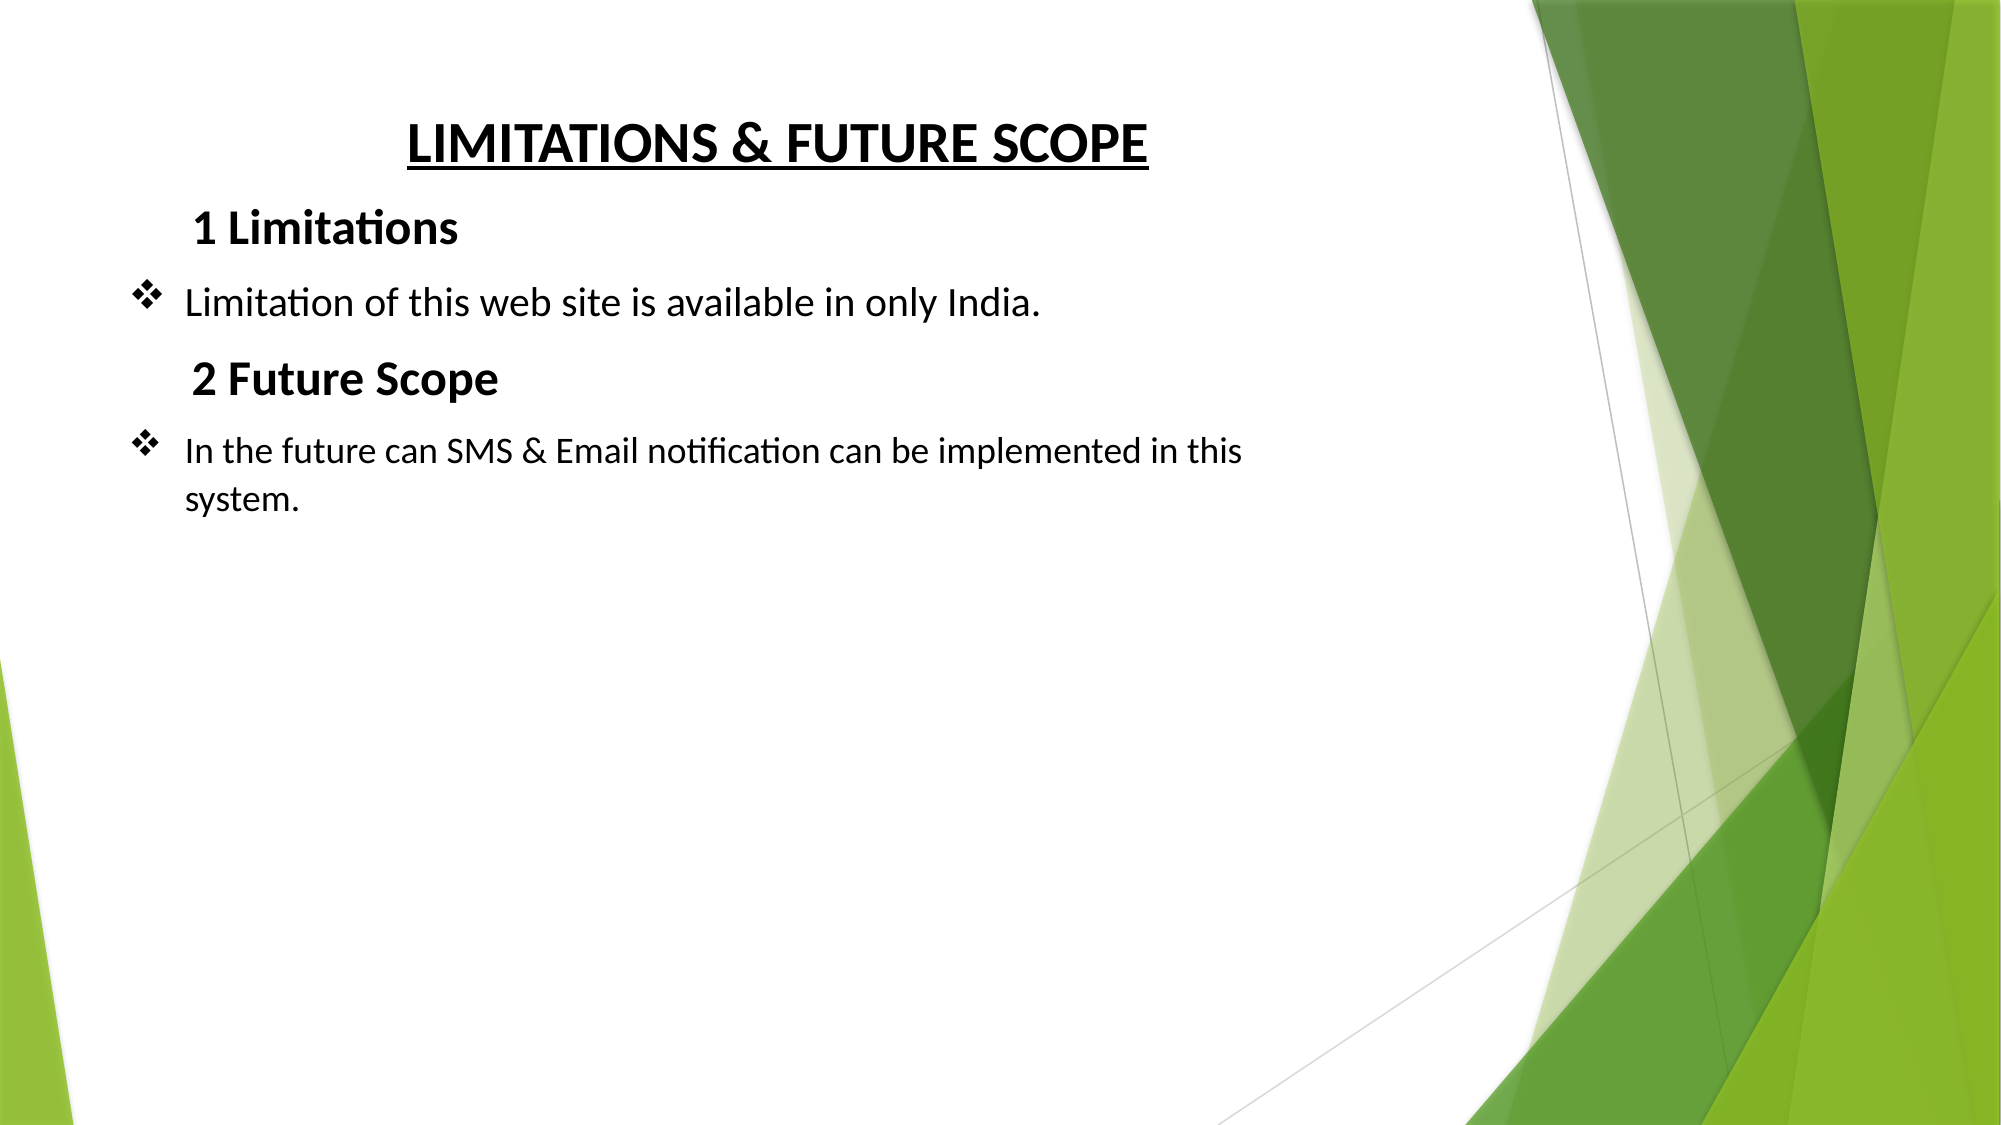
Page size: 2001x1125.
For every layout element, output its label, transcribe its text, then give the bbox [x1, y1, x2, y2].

text_box LIMITATIONS & FUTURE SCOPE 1 Limitations Limitation of this web site is available in only India. 2 Future Scope In the future can SMS & Email notification can be implemented in this system. [113, 91, 1380, 527]
